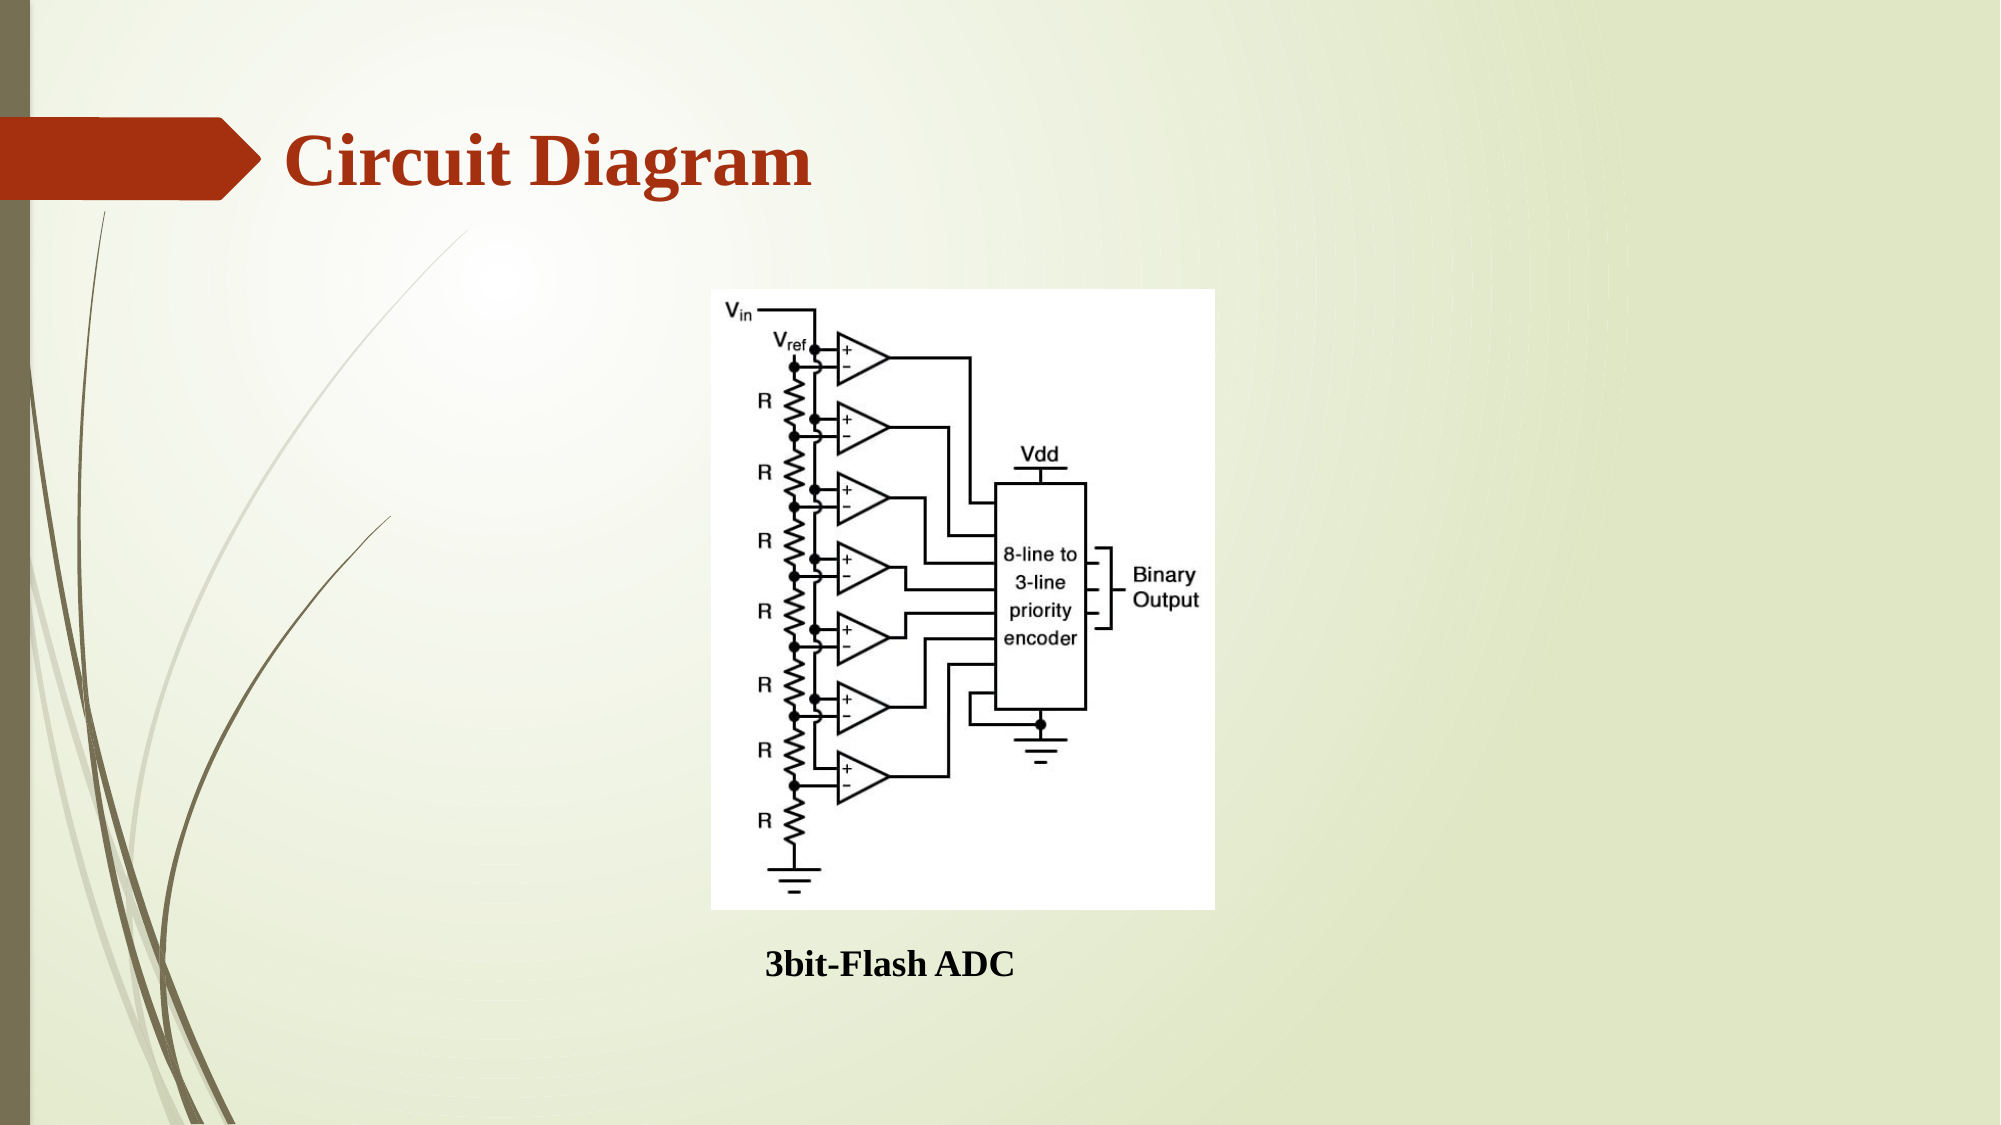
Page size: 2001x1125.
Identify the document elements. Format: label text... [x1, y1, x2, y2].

title Circuit Diagram [268, 102, 1888, 215]
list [711, 289, 1215, 910]
text_box 3bit-Flash ADC [750, 917, 1053, 992]
